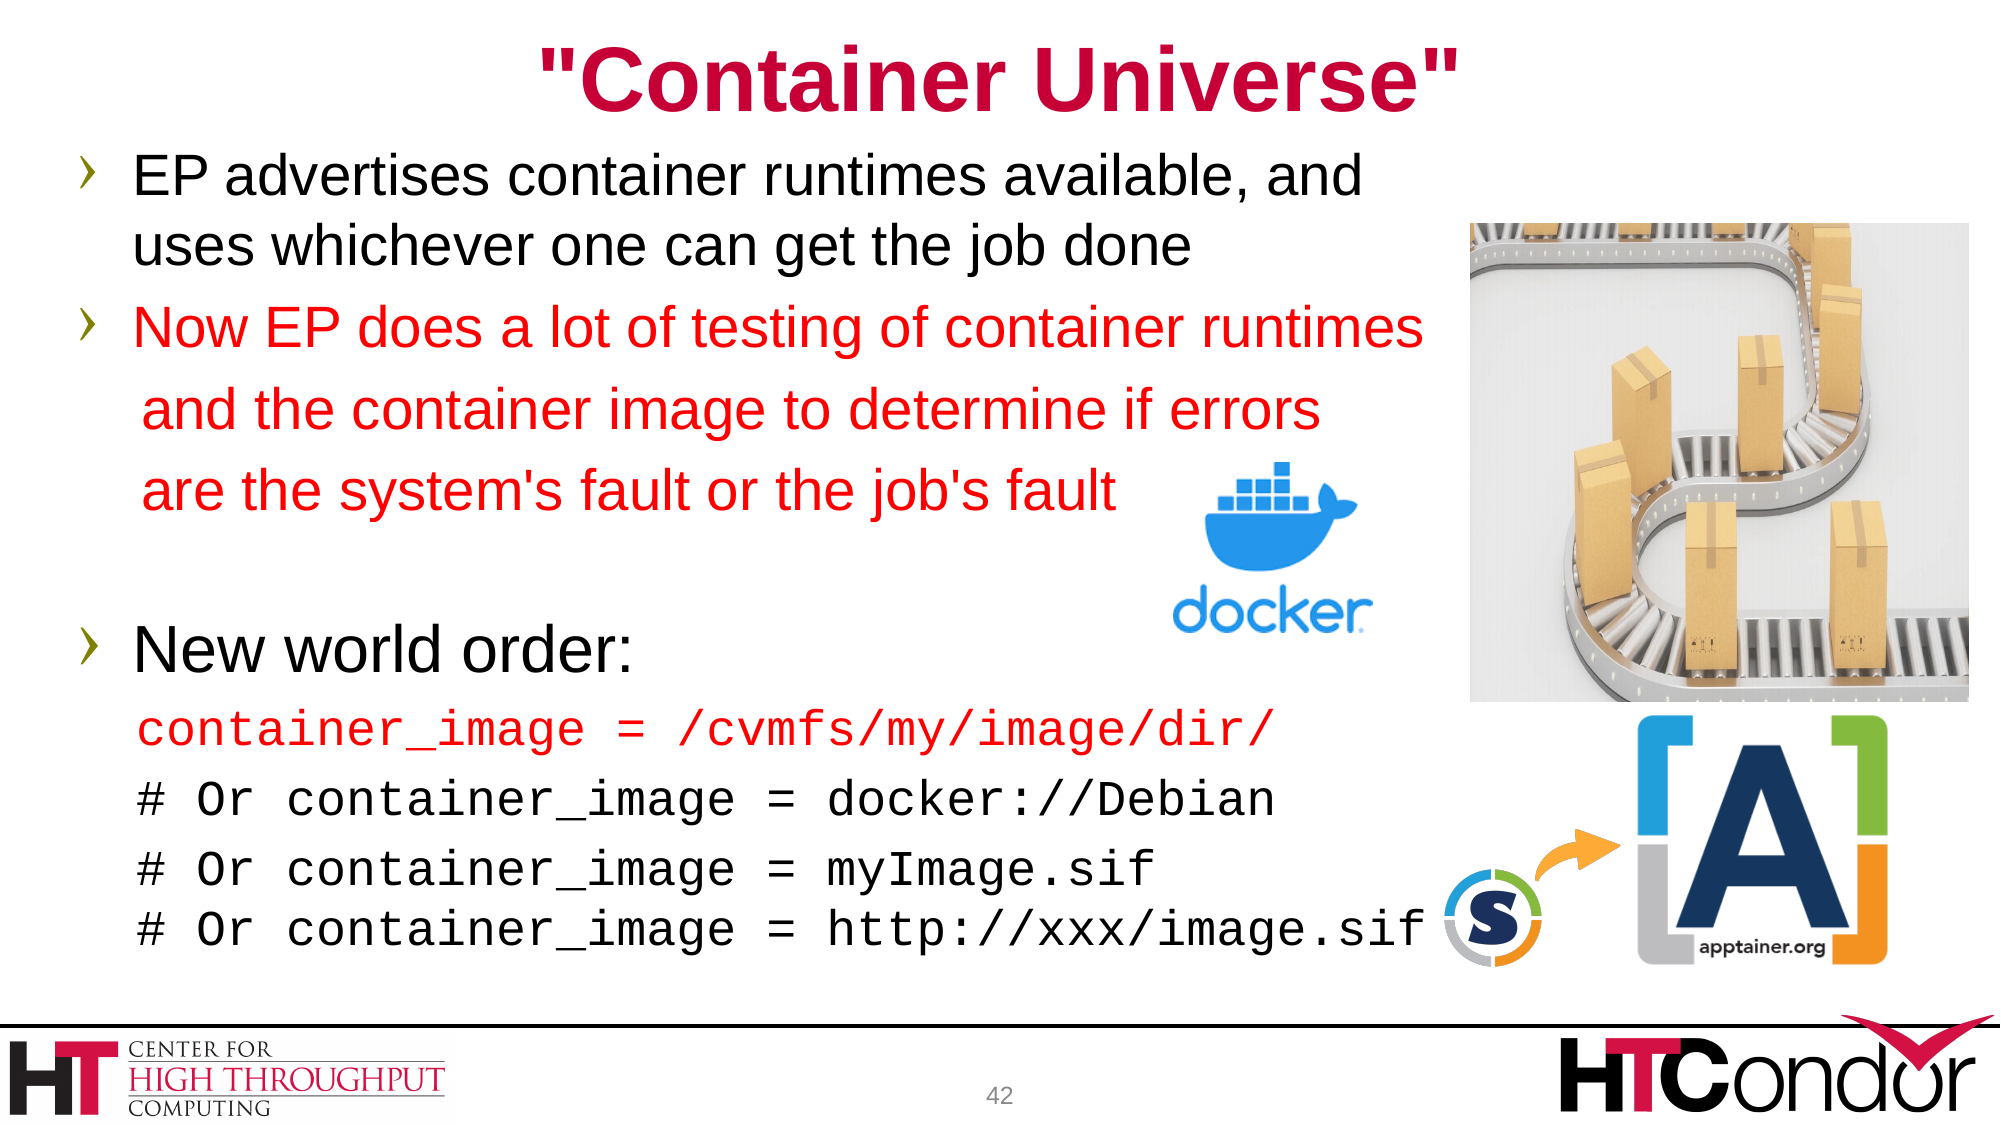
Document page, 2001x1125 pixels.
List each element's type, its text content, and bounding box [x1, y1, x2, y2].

title "Container Universe" [0, 0, 2000, 150]
picture [0, 1029, 454, 1125]
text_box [1468, 222, 1970, 704]
picture [1173, 462, 1373, 634]
slide_number 42 [766, 1065, 1234, 1125]
picture [1444, 714, 1889, 968]
list EP advertises container runtimes available, and uses whichever one can get the job done Now EP does a lot of testing of container runtimes and the container image to determine if errors are the system's fault or the job's fault New world order: container_image = /cvmfs/my/image/dir/ # Or container_image = docker://Debian # Or container_image = myImage.sif # Or container_image = http://xxx/image.sif [61, 129, 1470, 260]
picture [1555, 1014, 2000, 1119]
